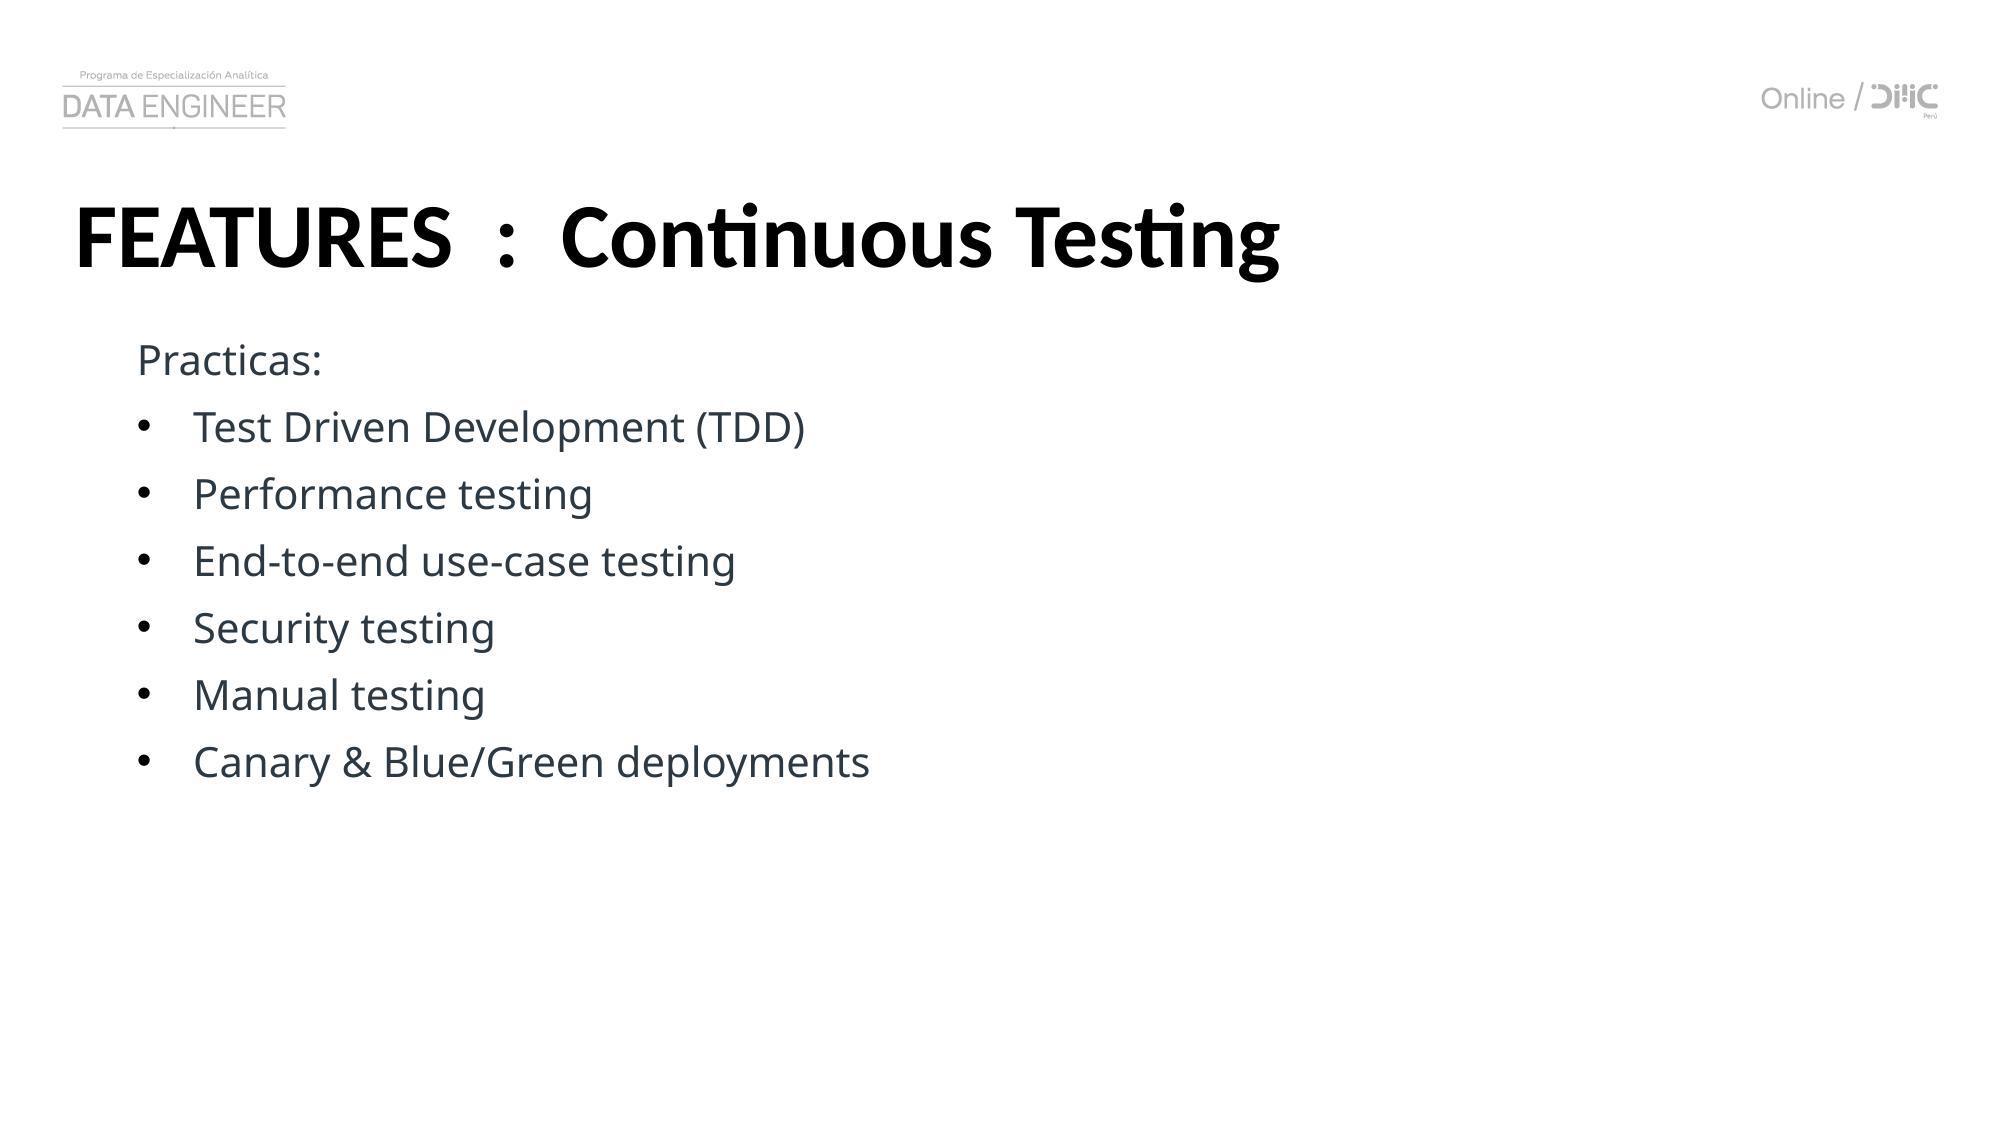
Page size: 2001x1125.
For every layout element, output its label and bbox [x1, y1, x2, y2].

list [0, 0, 2000, 1125]
